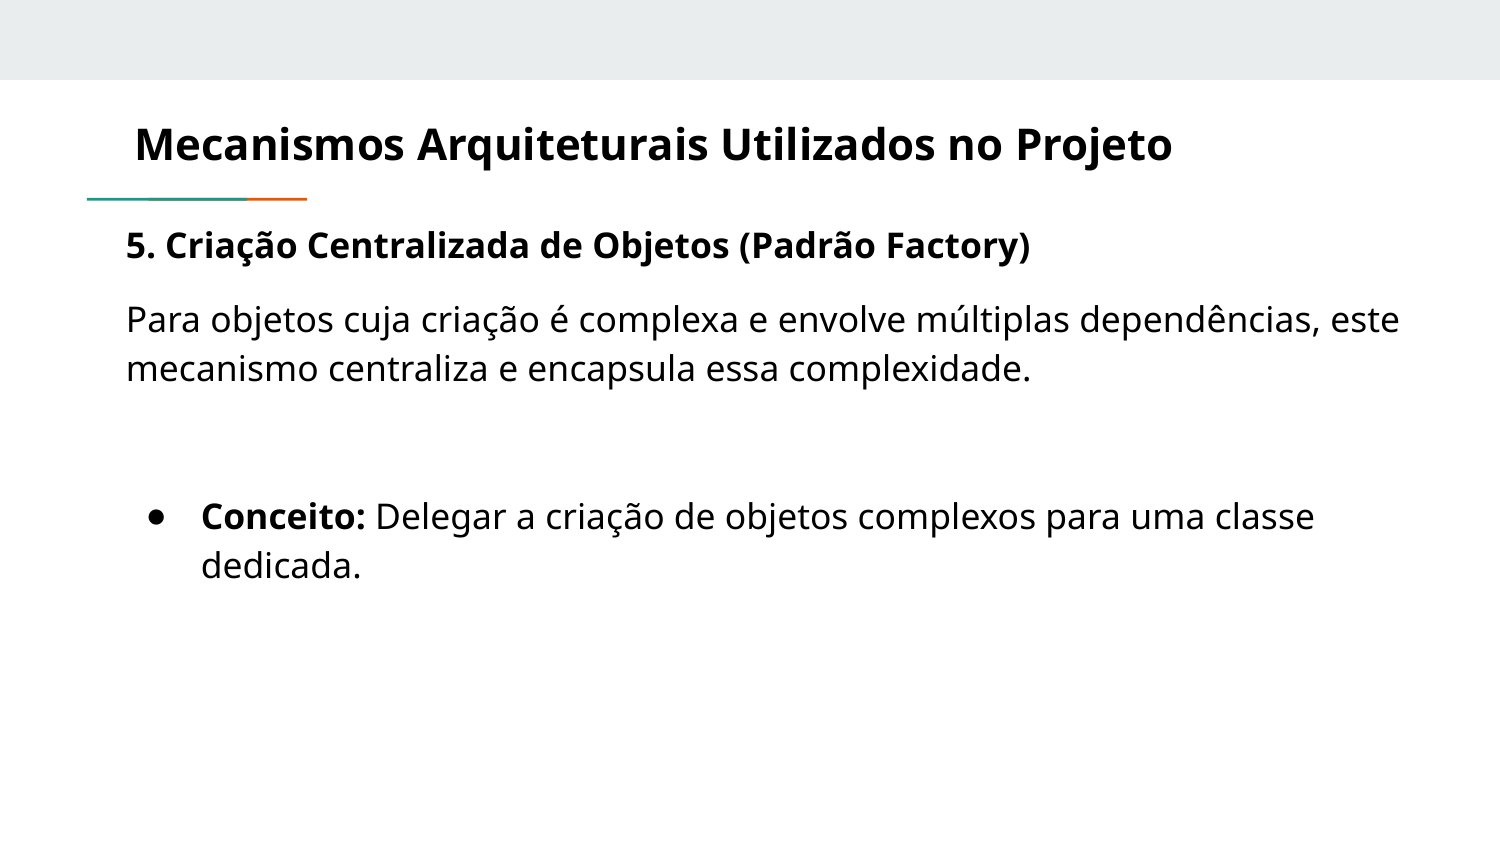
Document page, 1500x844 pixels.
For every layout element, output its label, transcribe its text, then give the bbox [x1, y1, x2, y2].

list 5. Criação Centralizada de Objetos (Padrão Factory) Para objetos cuja criação é complexa e envolve múltiplas dependências, este mecanismo centraliza e encapsula essa complexidade. Conceito: Delegar a criação de objetos complexos para uma classe dedicada. [110, 136, 1484, 786]
title Mecanismos Arquiteturais Utilizados no Projeto [119, 93, 1381, 136]
